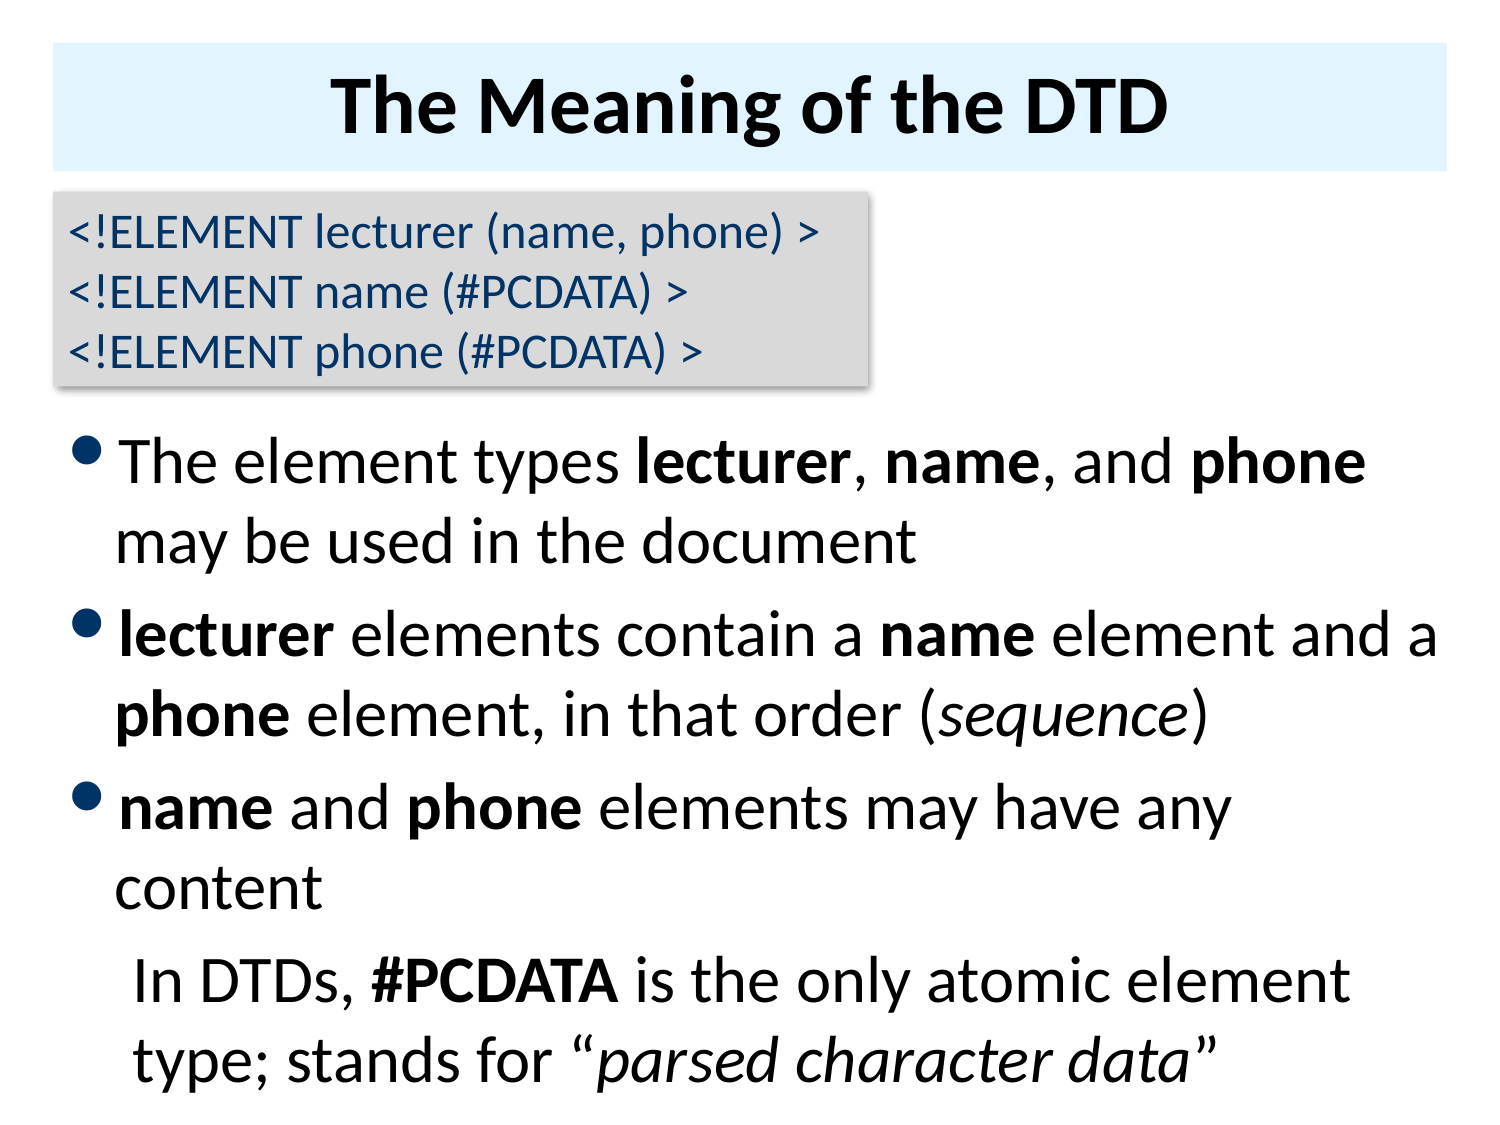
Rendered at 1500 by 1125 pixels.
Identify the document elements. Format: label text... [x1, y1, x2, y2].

list The element types lecturer, name, and phone may be used in the document lecturer elements contain a name element and a phone element, in that order (sequence) name and phone elements may have any content In DTDs, #PCDATA is the only atomic element type; stands for “parsed character data” [53, 408, 1471, 1112]
title The Meaning of the DTD [53, 42, 1447, 172]
text_box <!ELEMENT lecturer (name, phone) > <!ELEMENT name (#PCDATA) > <!ELEMENT phone (#PCDATA) > [53, 191, 869, 387]
